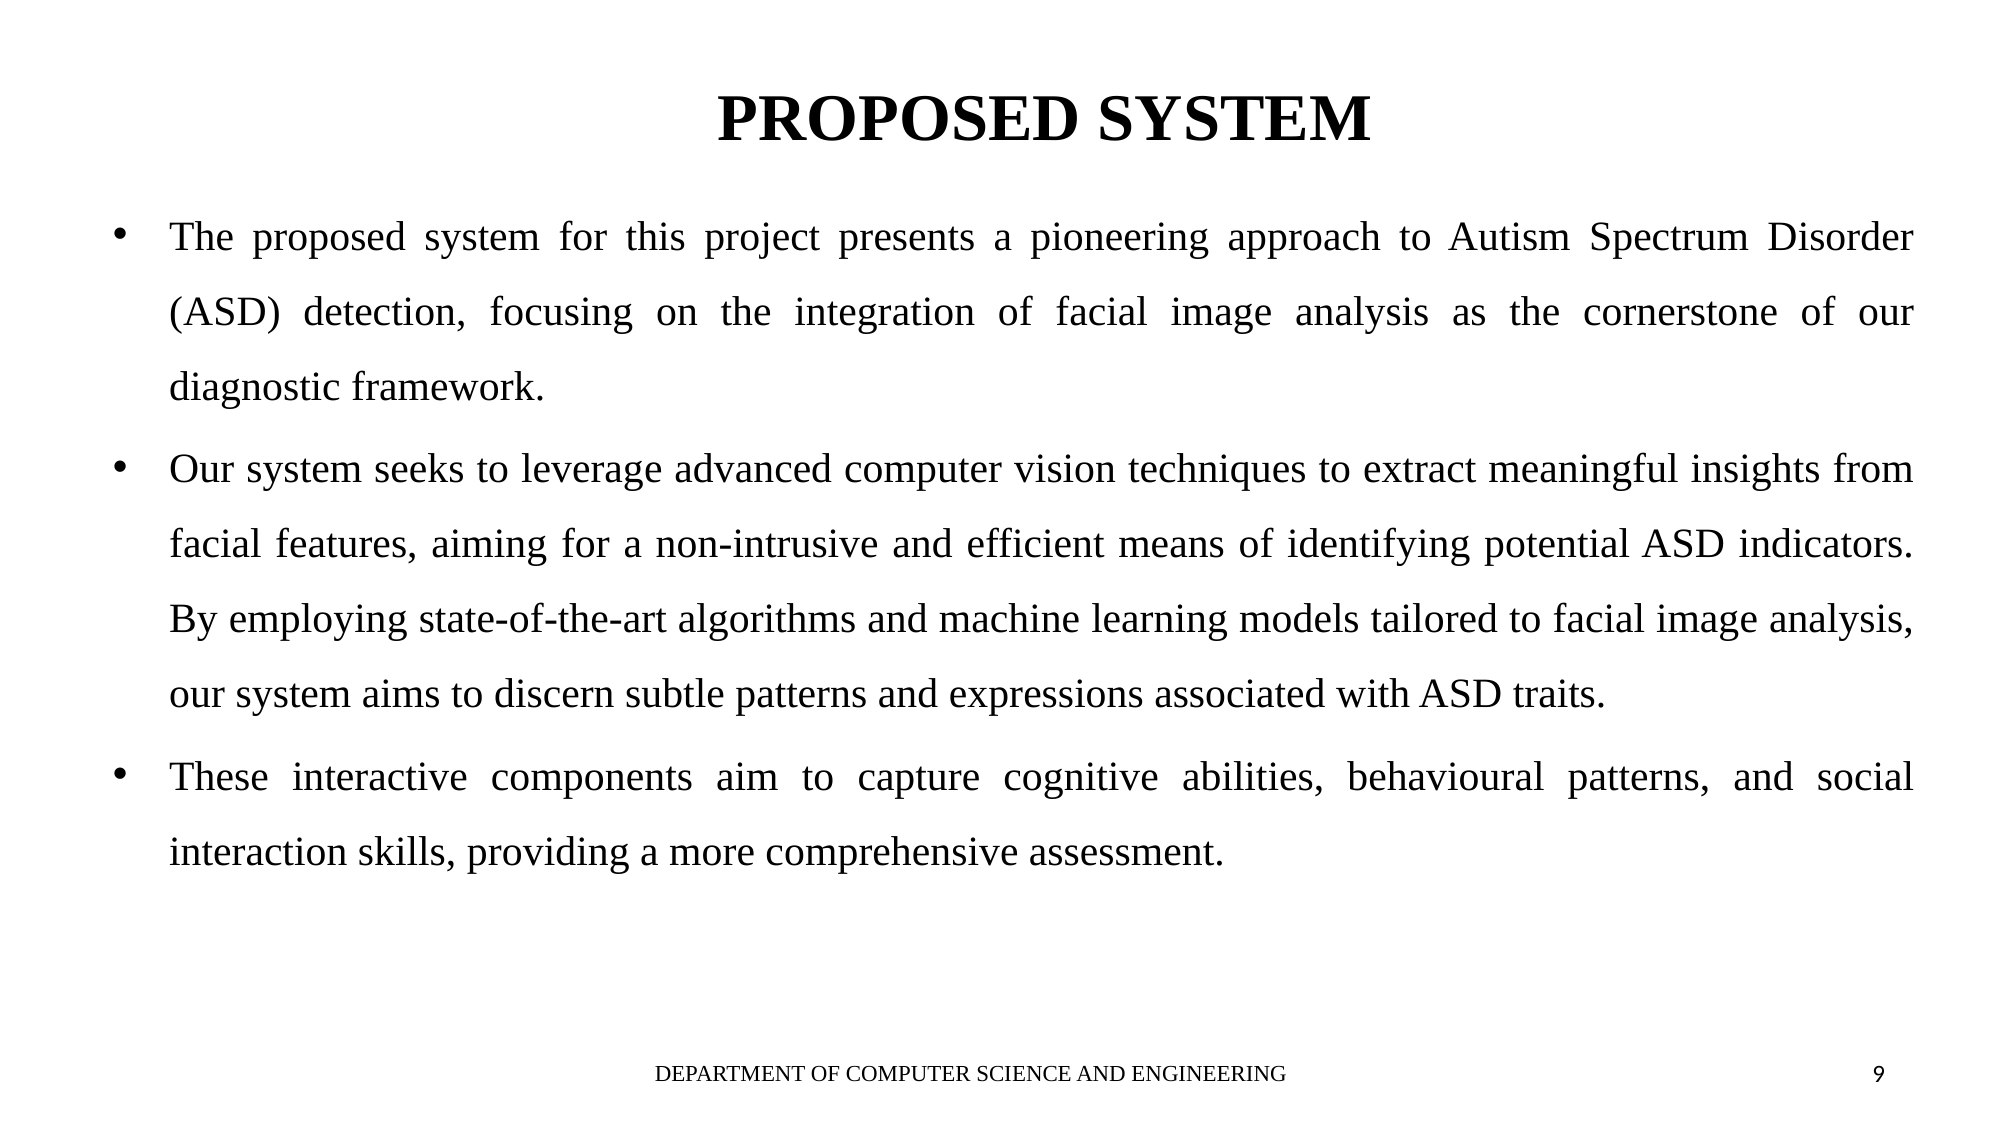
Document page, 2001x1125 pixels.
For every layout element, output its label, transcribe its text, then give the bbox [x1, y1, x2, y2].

slide_number 9 [1433, 1043, 1900, 1103]
text_box The proposed system for this project presents a pioneering approach to Autism Spectrum Disorder (ASD) detection, focusing on the integration of facial image analysis as the cornerstone of our diagnostic framework. Our system seeks to leverage advanced computer vision techniques to extract meaningful insights from facial features, aiming for a non-intrusive and efficient means of identifying potential ASD indicators. By employing state-of-the-art algorithms and machine learning models tailored to facial image analysis, our system aims to discern subtle patterns and expressions associated with ASD traits. These interactive components aim to capture cognitive abilities, behavioural patterns, and social interaction skills, providing a more comprehensive assessment. [79, 176, 1931, 1043]
footer DEPARTMENT OF COMPUTER SCIENCE AND ENGINEERING [539, 1042, 1403, 1103]
title PROPOSED SYSTEM [116, 61, 1900, 176]
